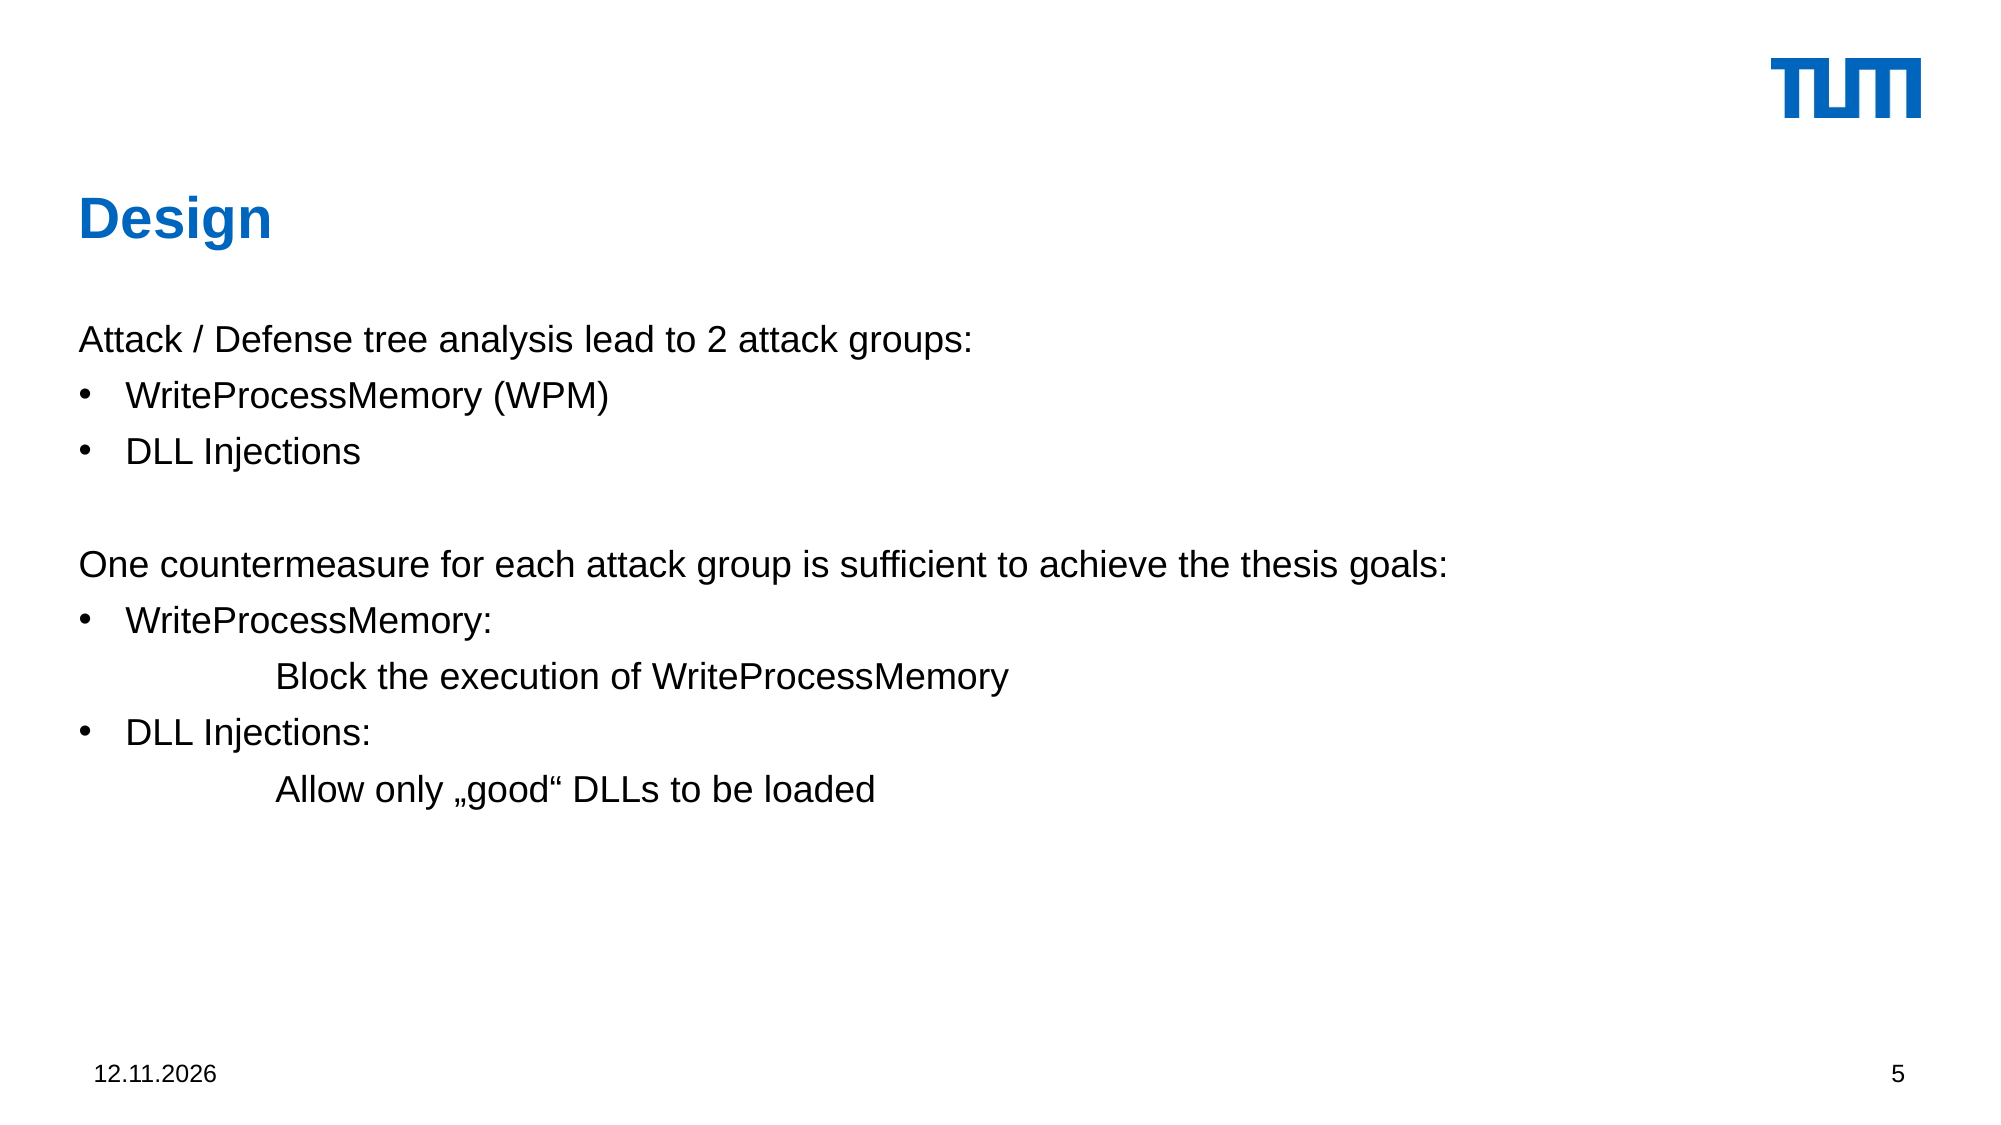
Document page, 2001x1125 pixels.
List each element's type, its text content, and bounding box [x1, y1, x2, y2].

list Attack / Defense tree analysis lead to 2 attack groups: WriteProcessMemory (WPM) DLL Injections One countermeasure for each attack group is sufficient to achieve the thesis goals: WriteProcessMemory: Block the execution of WriteProcessMemory DLL Injections: Allow only „good“ DLLs to be loaded [78, 303, 1921, 1029]
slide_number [78, 1042, 546, 1103]
slide_number 5 [1453, 1042, 1921, 1103]
title Design [78, 162, 1704, 222]
picture [1771, 58, 1921, 118]
